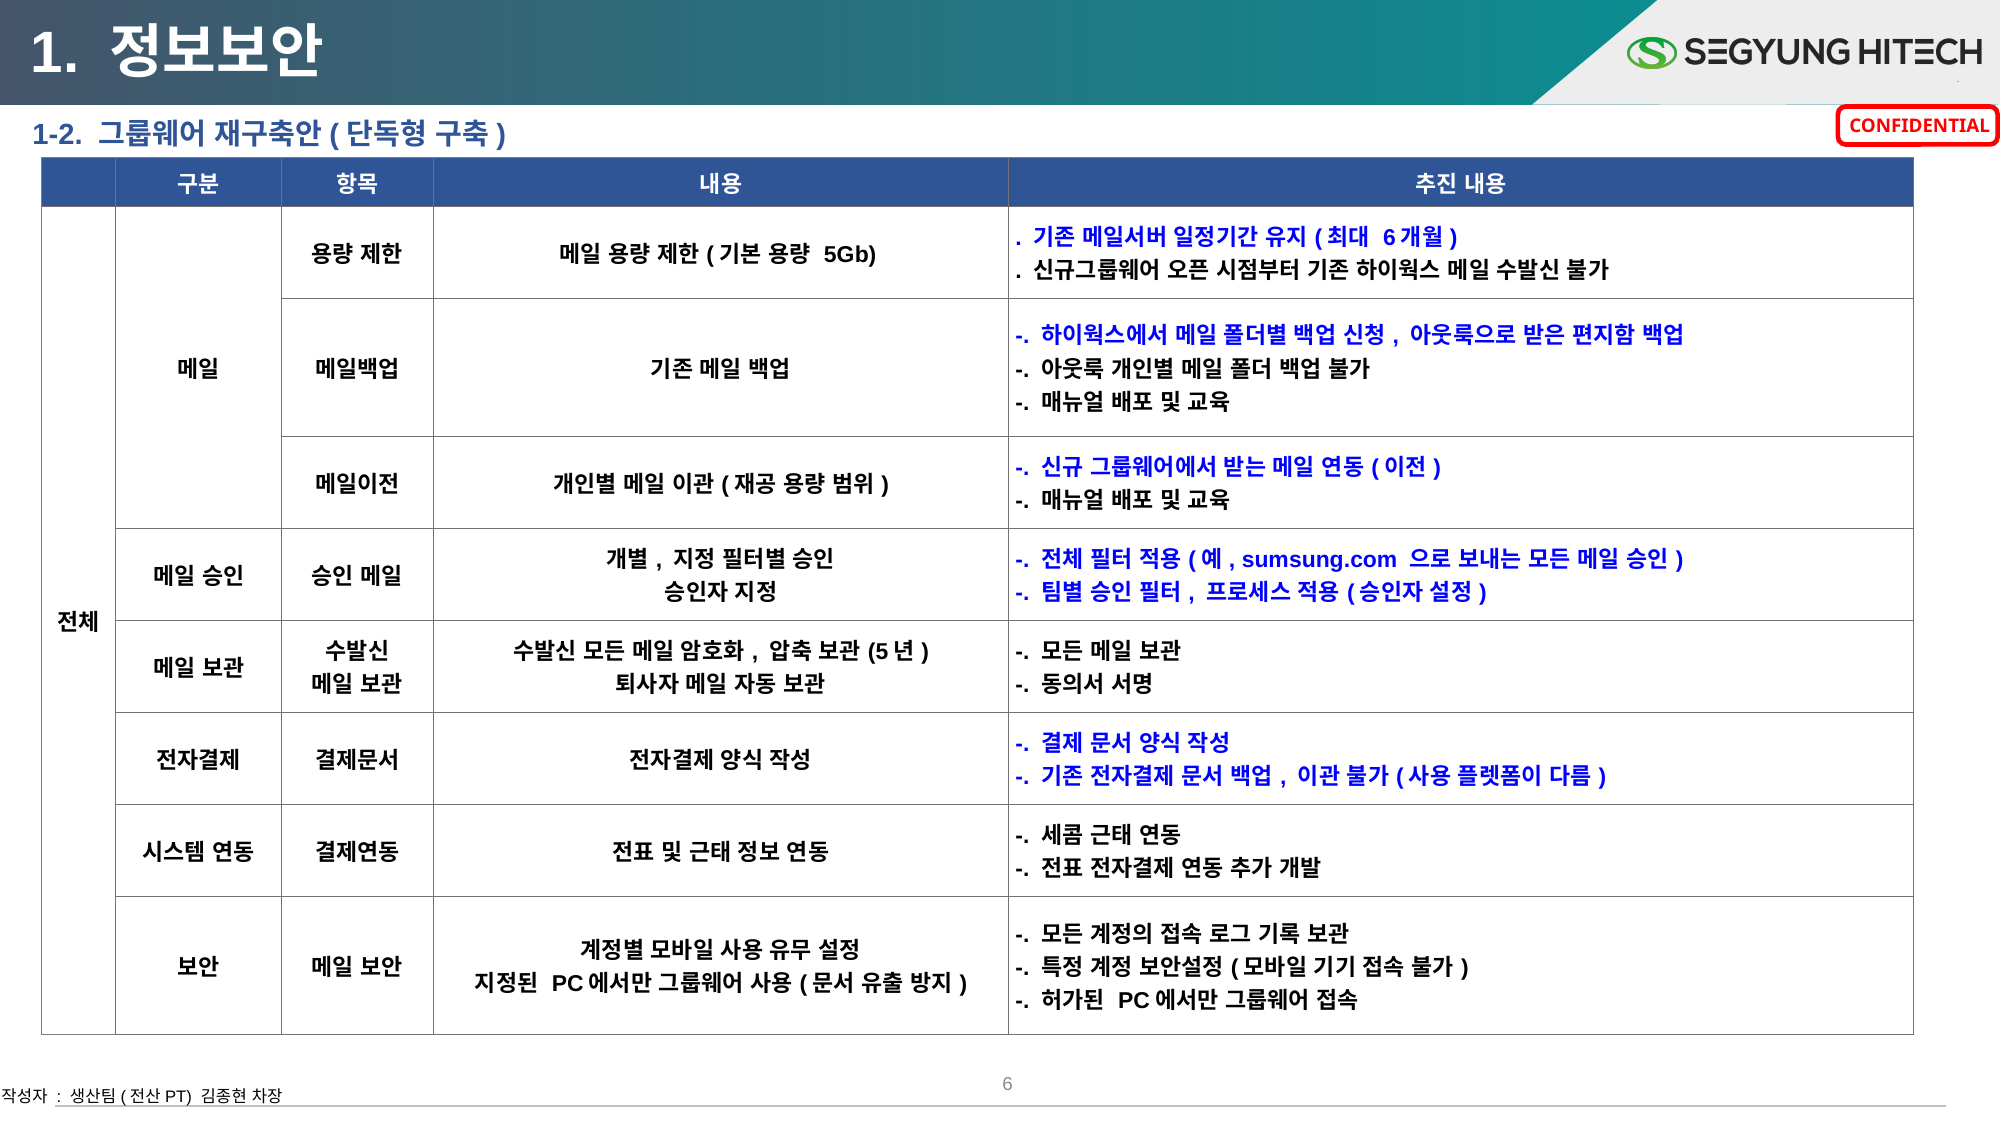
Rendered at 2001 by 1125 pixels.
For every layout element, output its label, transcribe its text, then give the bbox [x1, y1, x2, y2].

text_box 1-2. 그룹웨어 재구축안(단독형 구축) [9, 107, 1191, 157]
table_cell 메일 보관 [116, 621, 281, 712]
table_cell 기존 메일 백업 [434, 299, 1008, 436]
table_cell 수발신 메일 보관 [282, 621, 433, 712]
table_cell 메일백업 [282, 299, 433, 436]
picture [1684, 38, 1982, 82]
table_cell 수발신 모든 메일 암호화, 압축 보관(5년) 퇴사자 메일 자동 보관 [434, 621, 1008, 712]
table_cell 승인 메일 [282, 529, 433, 620]
table_cell -. 하이웍스에서 메일 폴더별 백업 신청, 아웃룩으로 받은 편지함 백업 -. 아웃룩 개인별 메일 폴더 백업 불가 -. 매뉴얼 배포 및 교육 [1009, 299, 1913, 436]
table_cell 메일이전 [282, 437, 433, 528]
table_cell 전표 및 근태 정보 연동 [434, 805, 1008, 896]
table_header 추진 내용 [1009, 158, 1913, 206]
table_cell 용량 제한 [282, 207, 433, 298]
picture [1627, 37, 1677, 69]
table_cell -. 모든 계정의 접속 로그 기록 보관 -. 특정 계정 보안설정(모바일 기기 접속 불가) -. 허가된 PC에서만 그룹웨어 접속 [1009, 897, 1913, 1034]
table_cell 메일 승인 [116, 529, 281, 620]
table_cell 보안 [116, 897, 281, 1034]
table_header [42, 158, 115, 206]
table_cell -. 결제 문서 양식 작성 -. 기존 전자결제 문서 백업, 이관 불가(사용 플렛폼이 다름) [1009, 713, 1913, 804]
table_cell 전자결제 양식 작성 [434, 713, 1008, 804]
table_cell -. 전체 필터 적용(예, sumsung.com 으로 보내는 모든 메일 승인) -. 팀별 승인 필터, 프로세스 적용(승인자 설정) [1009, 529, 1913, 620]
table_cell 계정별 모바일 사용 유무 설정 지정된 PC에서만 그룹웨어 사용(문서 유출 방지) [434, 897, 1008, 1034]
table_cell 메일 용량 제한(기본 용량 5Gb) [434, 207, 1008, 298]
table_cell -. 신규 그룹웨어에서 받는 메일 연동(이전) -. 매뉴얼 배포 및 교육 [1009, 437, 1913, 528]
table_cell . 기존 메일서버 일정기간 유지(최대 6개월) . 신규그룹웨어 오픈 시점부터 기존 하이웍스 메일 수발신 불가 [1009, 207, 1913, 298]
table_header 내용 [434, 158, 1008, 206]
table_cell -. 모든 메일 보관 -. 동의서 서명 [1009, 621, 1913, 712]
table_cell 개별, 지정 필터별 승인 승인자 지정 [434, 529, 1008, 620]
text_box 1. 정보보안 [15, 6, 1535, 91]
table_cell 개인별 메일 이관(재공 용량 범위) [434, 437, 1008, 528]
table_cell 결제연동 [282, 805, 433, 896]
text_box 6 [969, 1064, 1028, 1101]
table_header 구분 [116, 158, 281, 206]
table_cell 시스템 연동 [116, 805, 281, 896]
table_cell 전자결제 [116, 713, 281, 804]
table_cell 결제문서 [282, 713, 433, 804]
table_cell -. 세콤 근태 연동 -. 전표 전자결제 연동 추가 개발 [1009, 805, 1913, 896]
table_cell 메일 보안 [282, 897, 433, 1034]
table_cell 메일 [116, 207, 281, 528]
table_header 항목 [282, 158, 433, 206]
table_cell 전체 [42, 207, 115, 1034]
